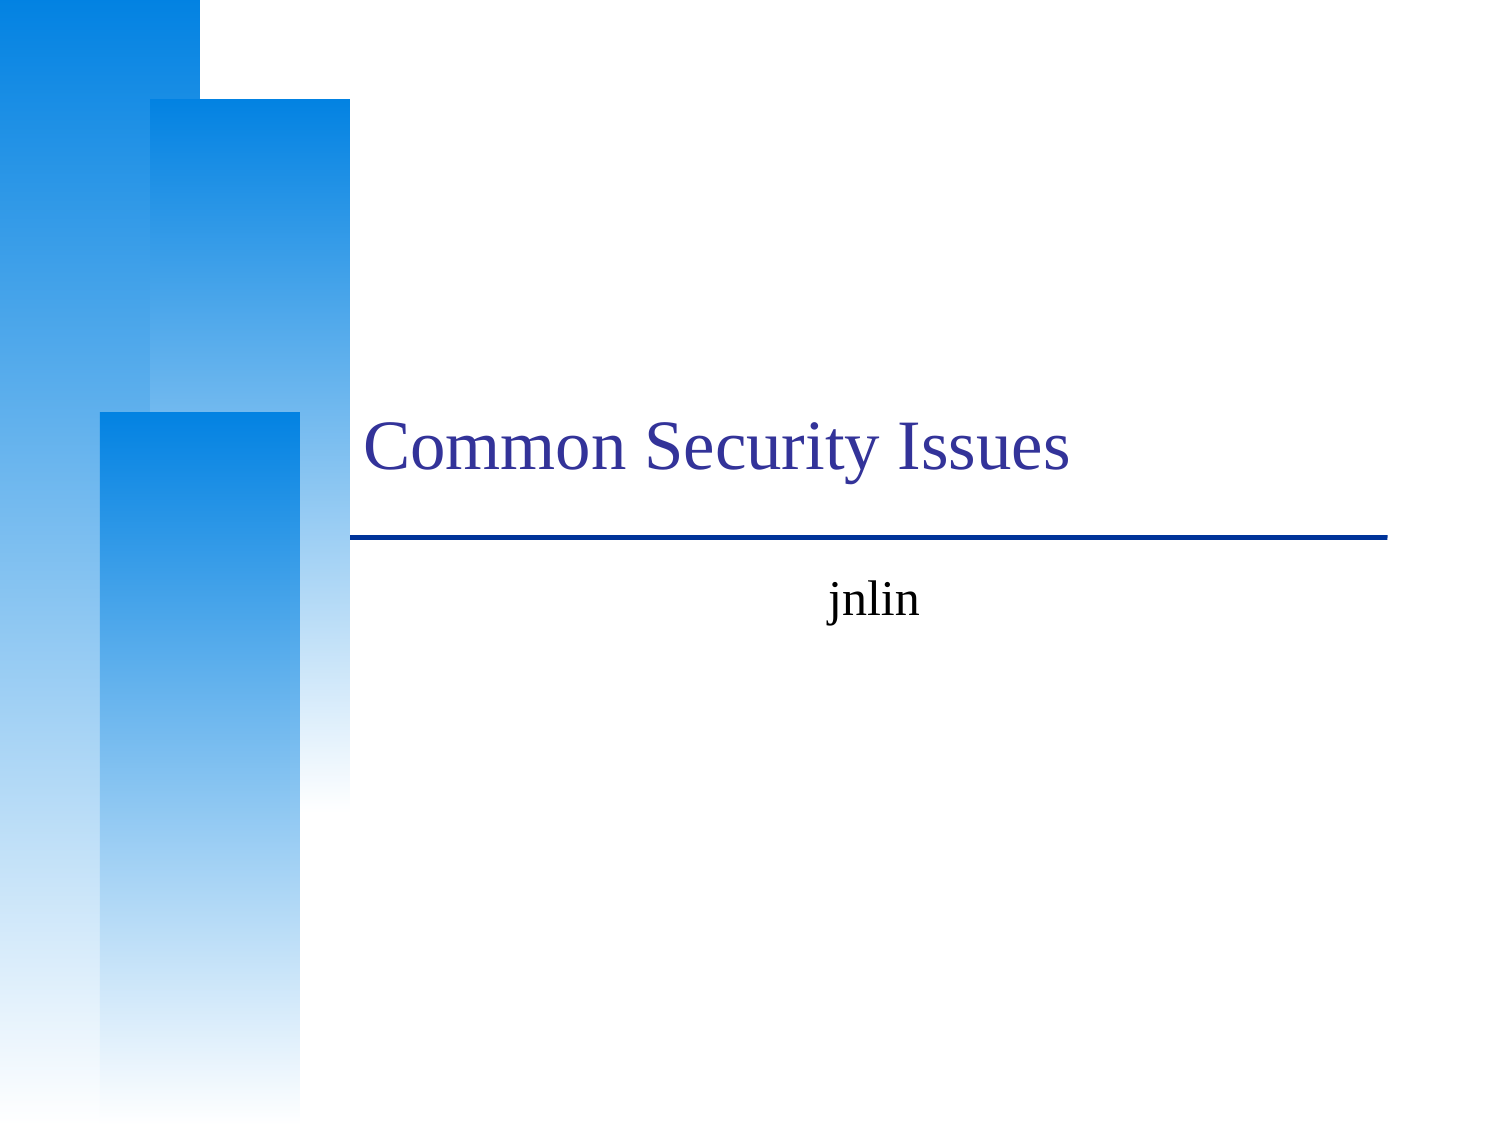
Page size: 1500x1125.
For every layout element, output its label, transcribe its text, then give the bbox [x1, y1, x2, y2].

title Common Security Issues [348, 361, 1424, 521]
subtitle jnlin [349, 557, 1400, 902]
